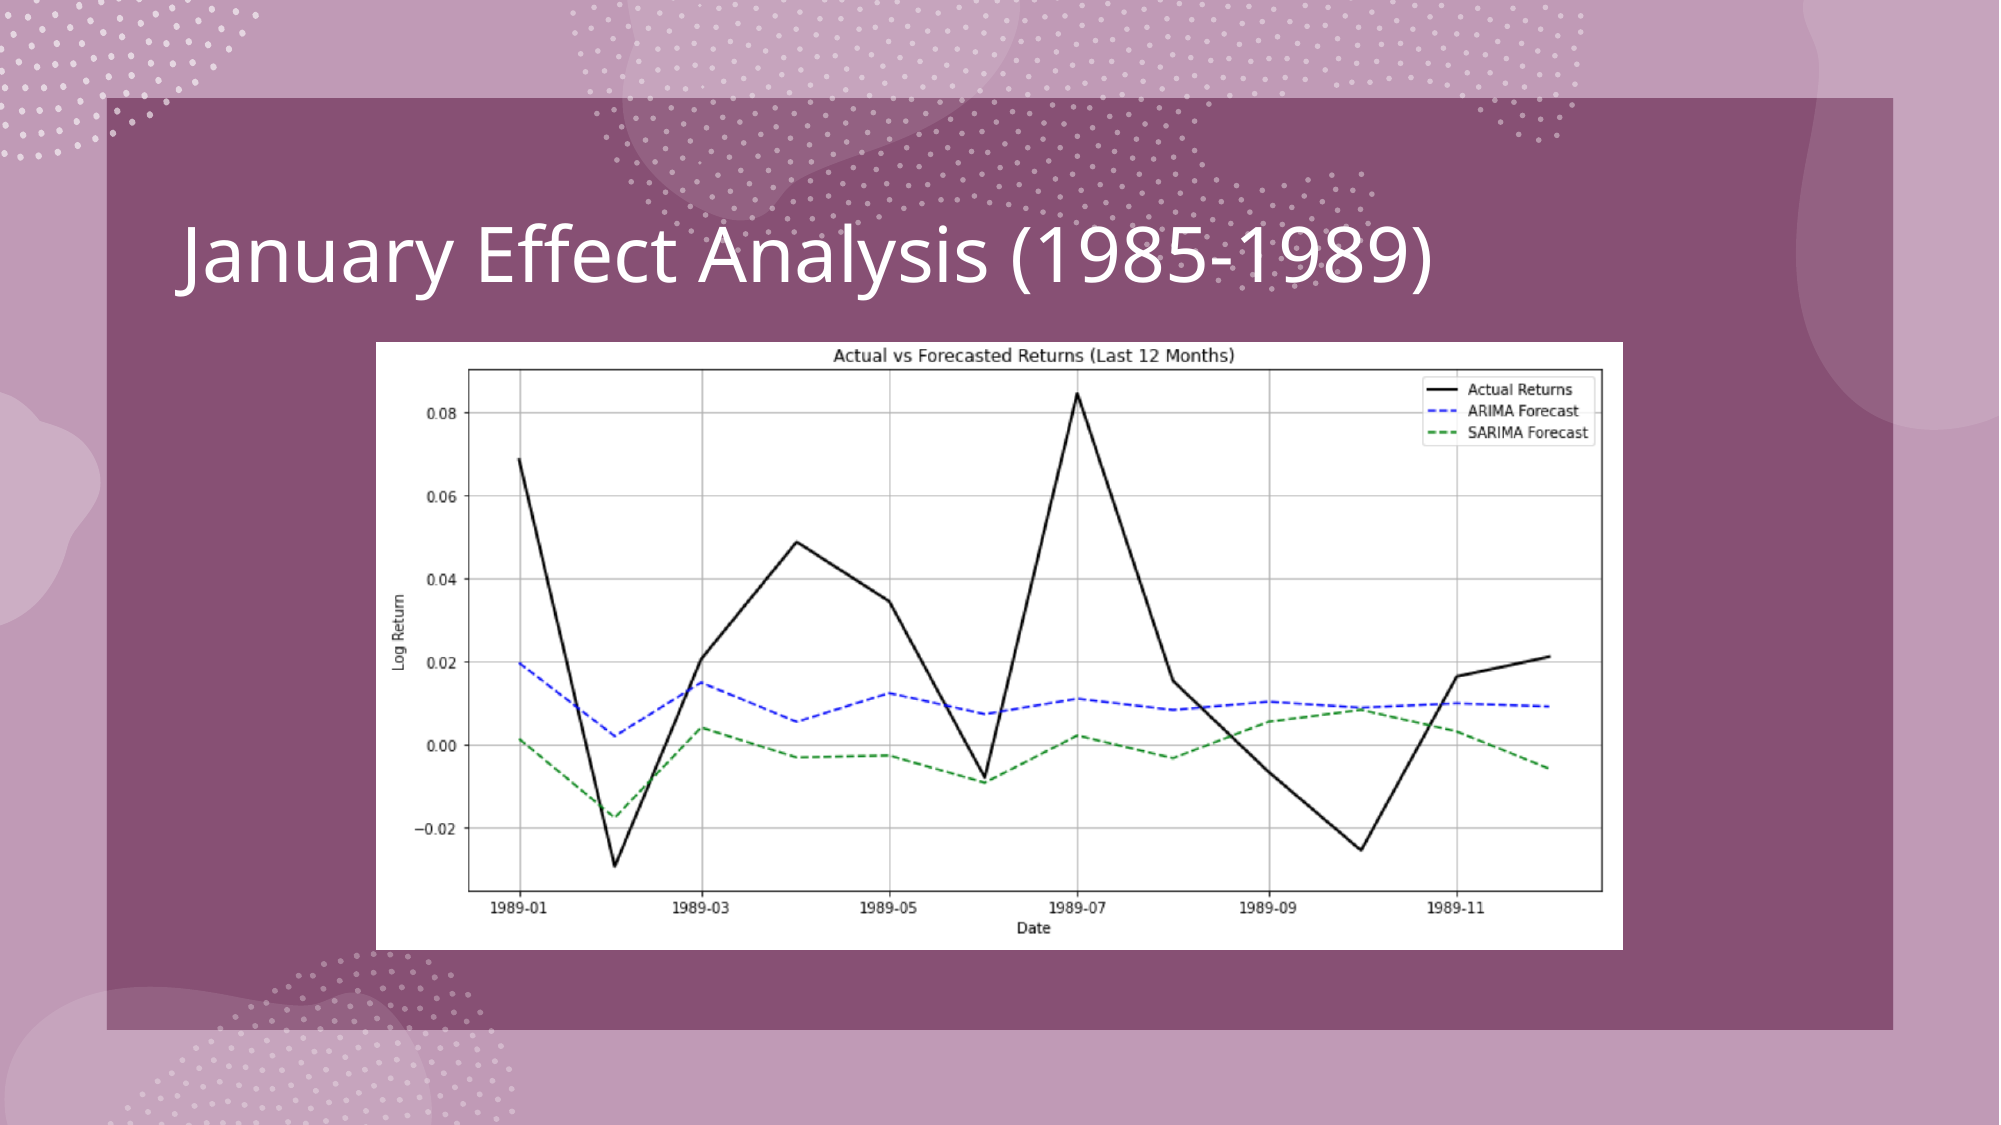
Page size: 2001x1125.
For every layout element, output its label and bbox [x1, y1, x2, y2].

text_box [0, 0, 2000, 1125]
